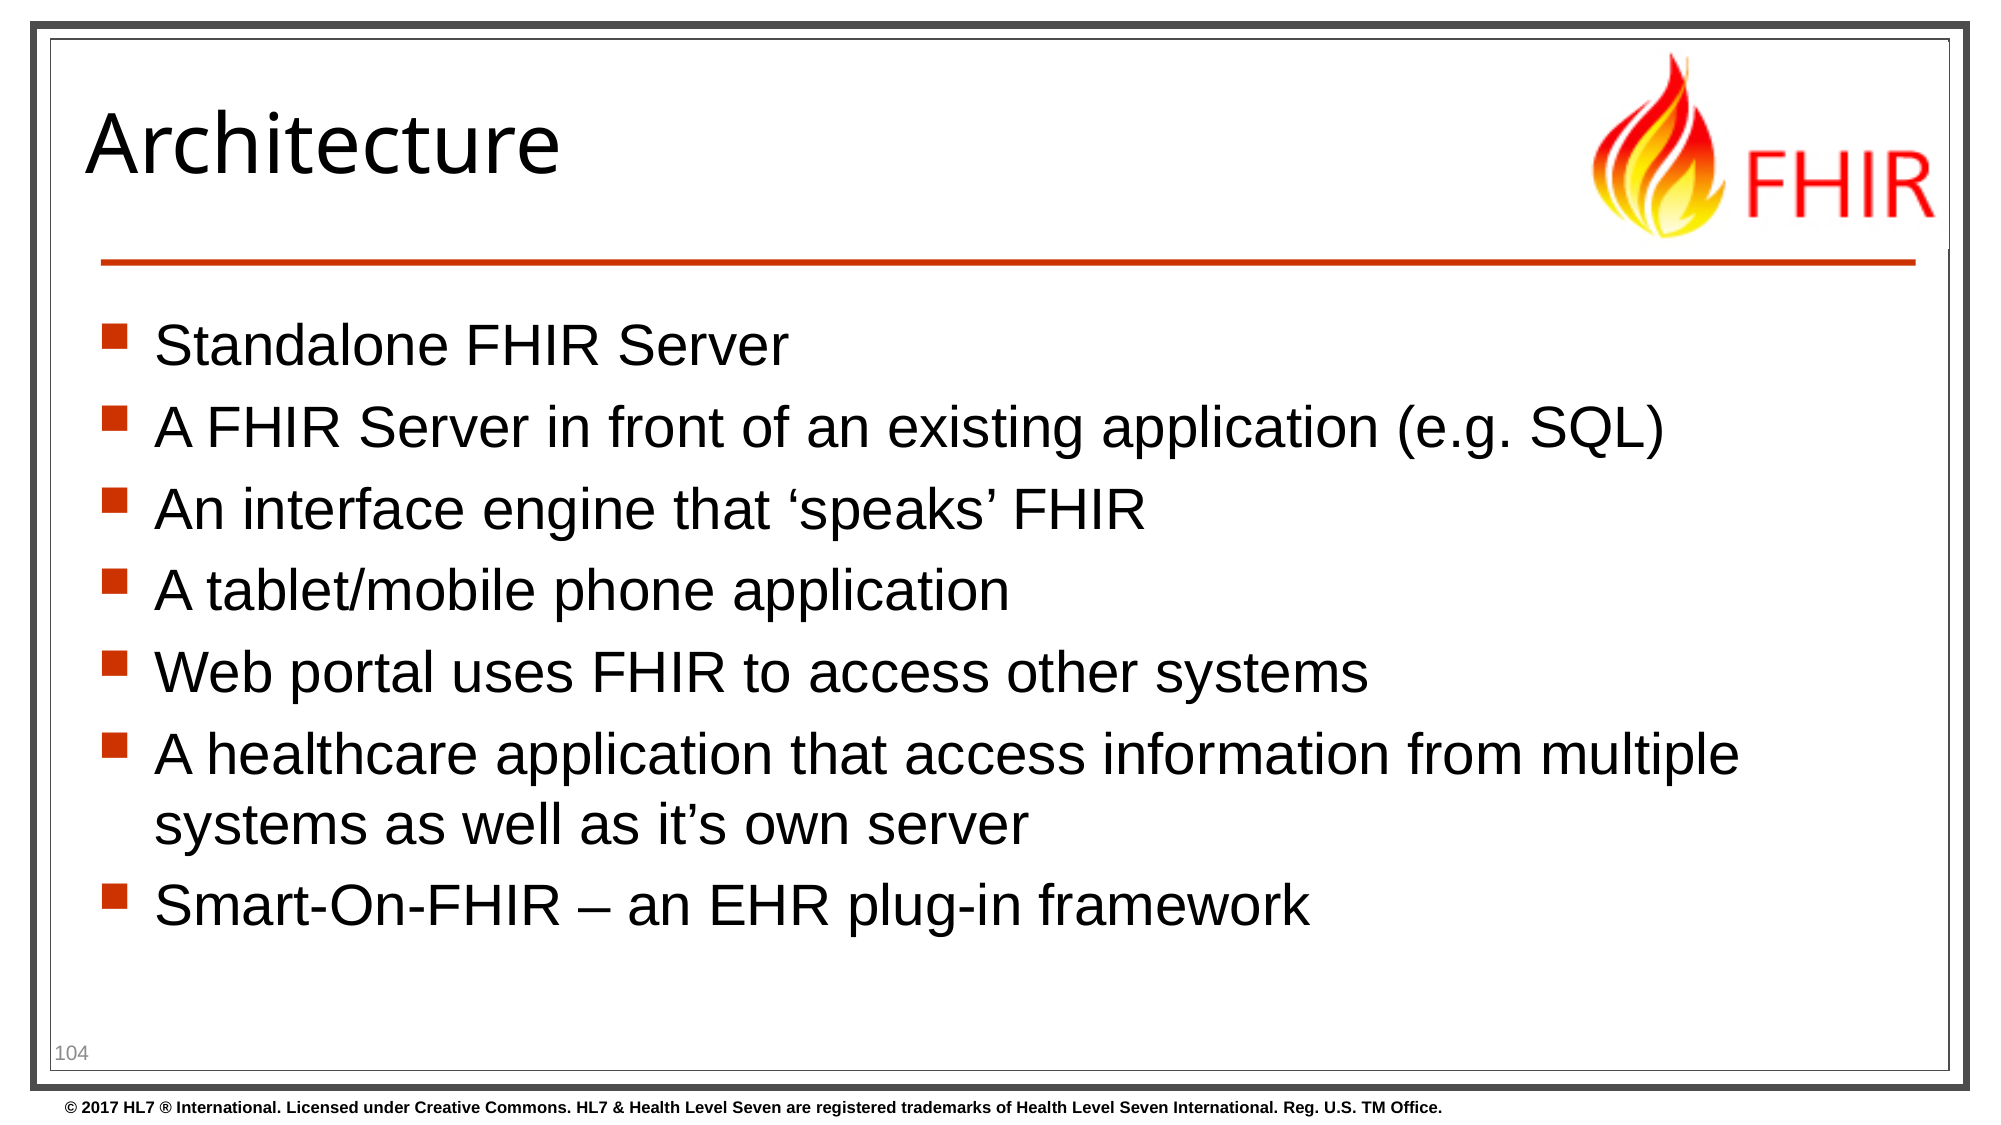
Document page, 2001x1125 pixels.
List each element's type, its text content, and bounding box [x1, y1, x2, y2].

text_box 104 [39, 1034, 197, 1071]
list Standalone FHIR Server A FHIR Server in front of an existing application (e.g. SQL) An interface engine that ‘speaks’ FHIR A tablet/mobile phone application Web portal uses FHIR to access other systems A healthcare application that access information from multiple systems as well as it’s own server Smart-On-FHIR – an EHR plug-in framework [83, 299, 1917, 1035]
title Architecture [70, 54, 1504, 244]
picture [1578, 42, 1949, 249]
